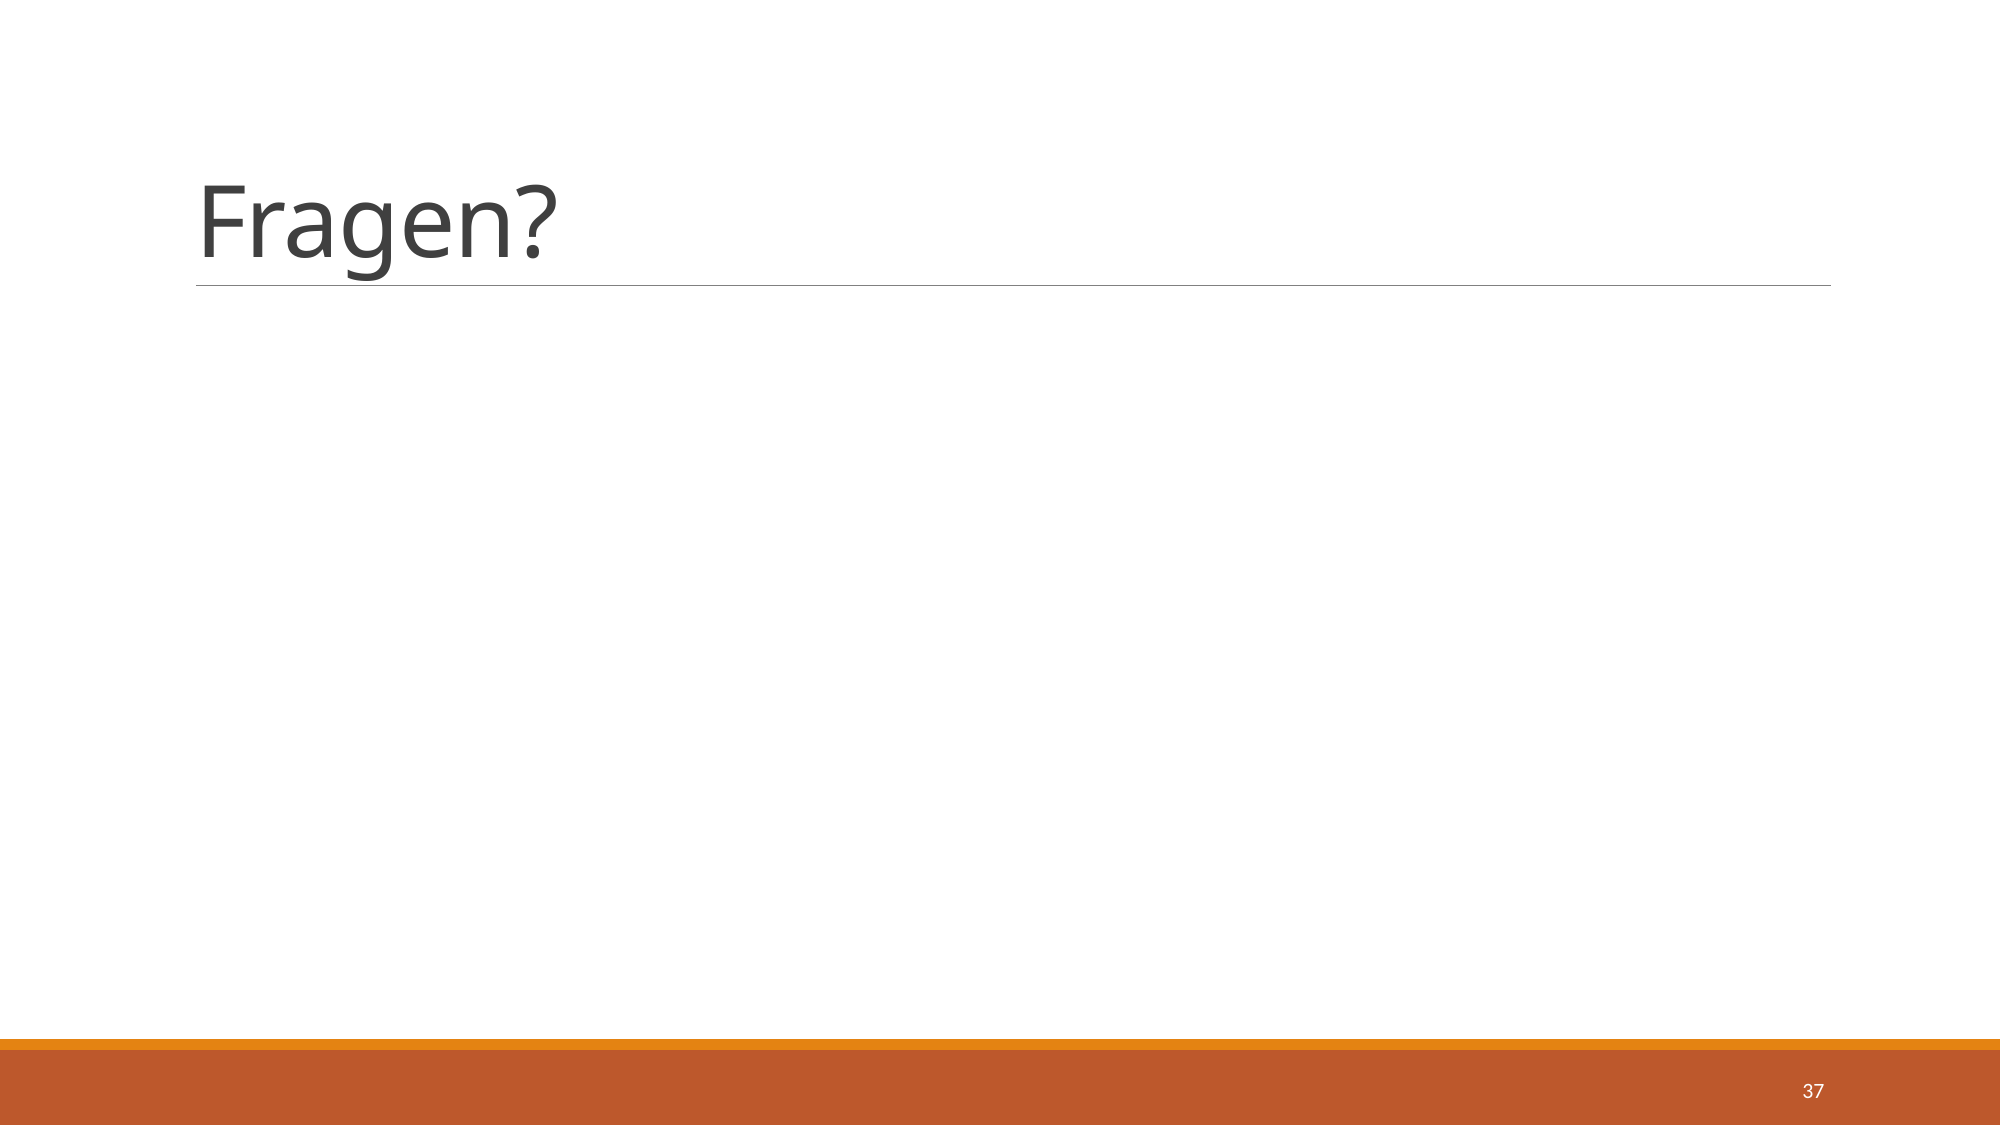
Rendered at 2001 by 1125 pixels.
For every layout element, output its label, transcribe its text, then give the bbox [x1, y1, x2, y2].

title Fragen? [180, 47, 1830, 285]
slide_number 37 [1624, 1059, 1840, 1120]
